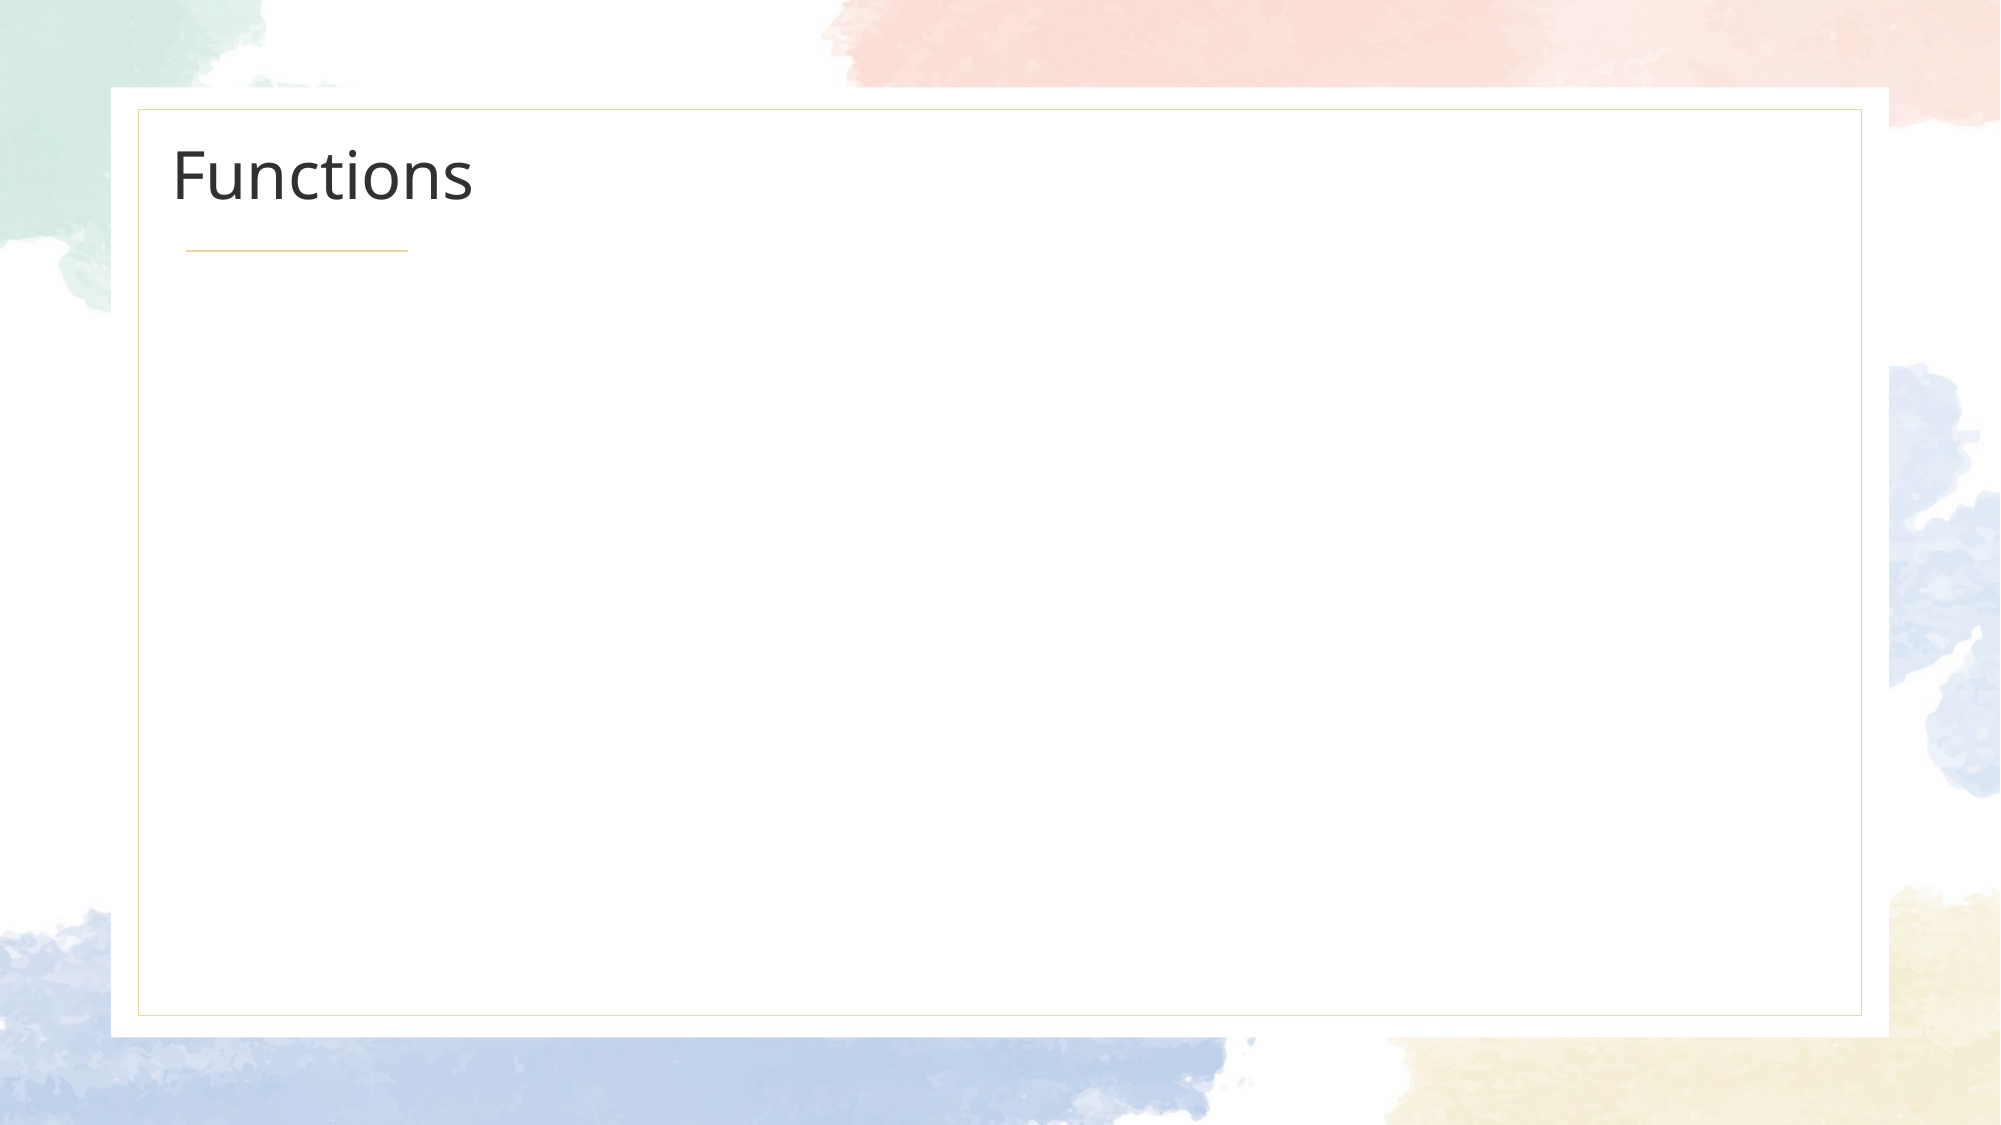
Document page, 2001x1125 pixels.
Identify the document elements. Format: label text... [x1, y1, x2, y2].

title Functions [155, 117, 1844, 244]
